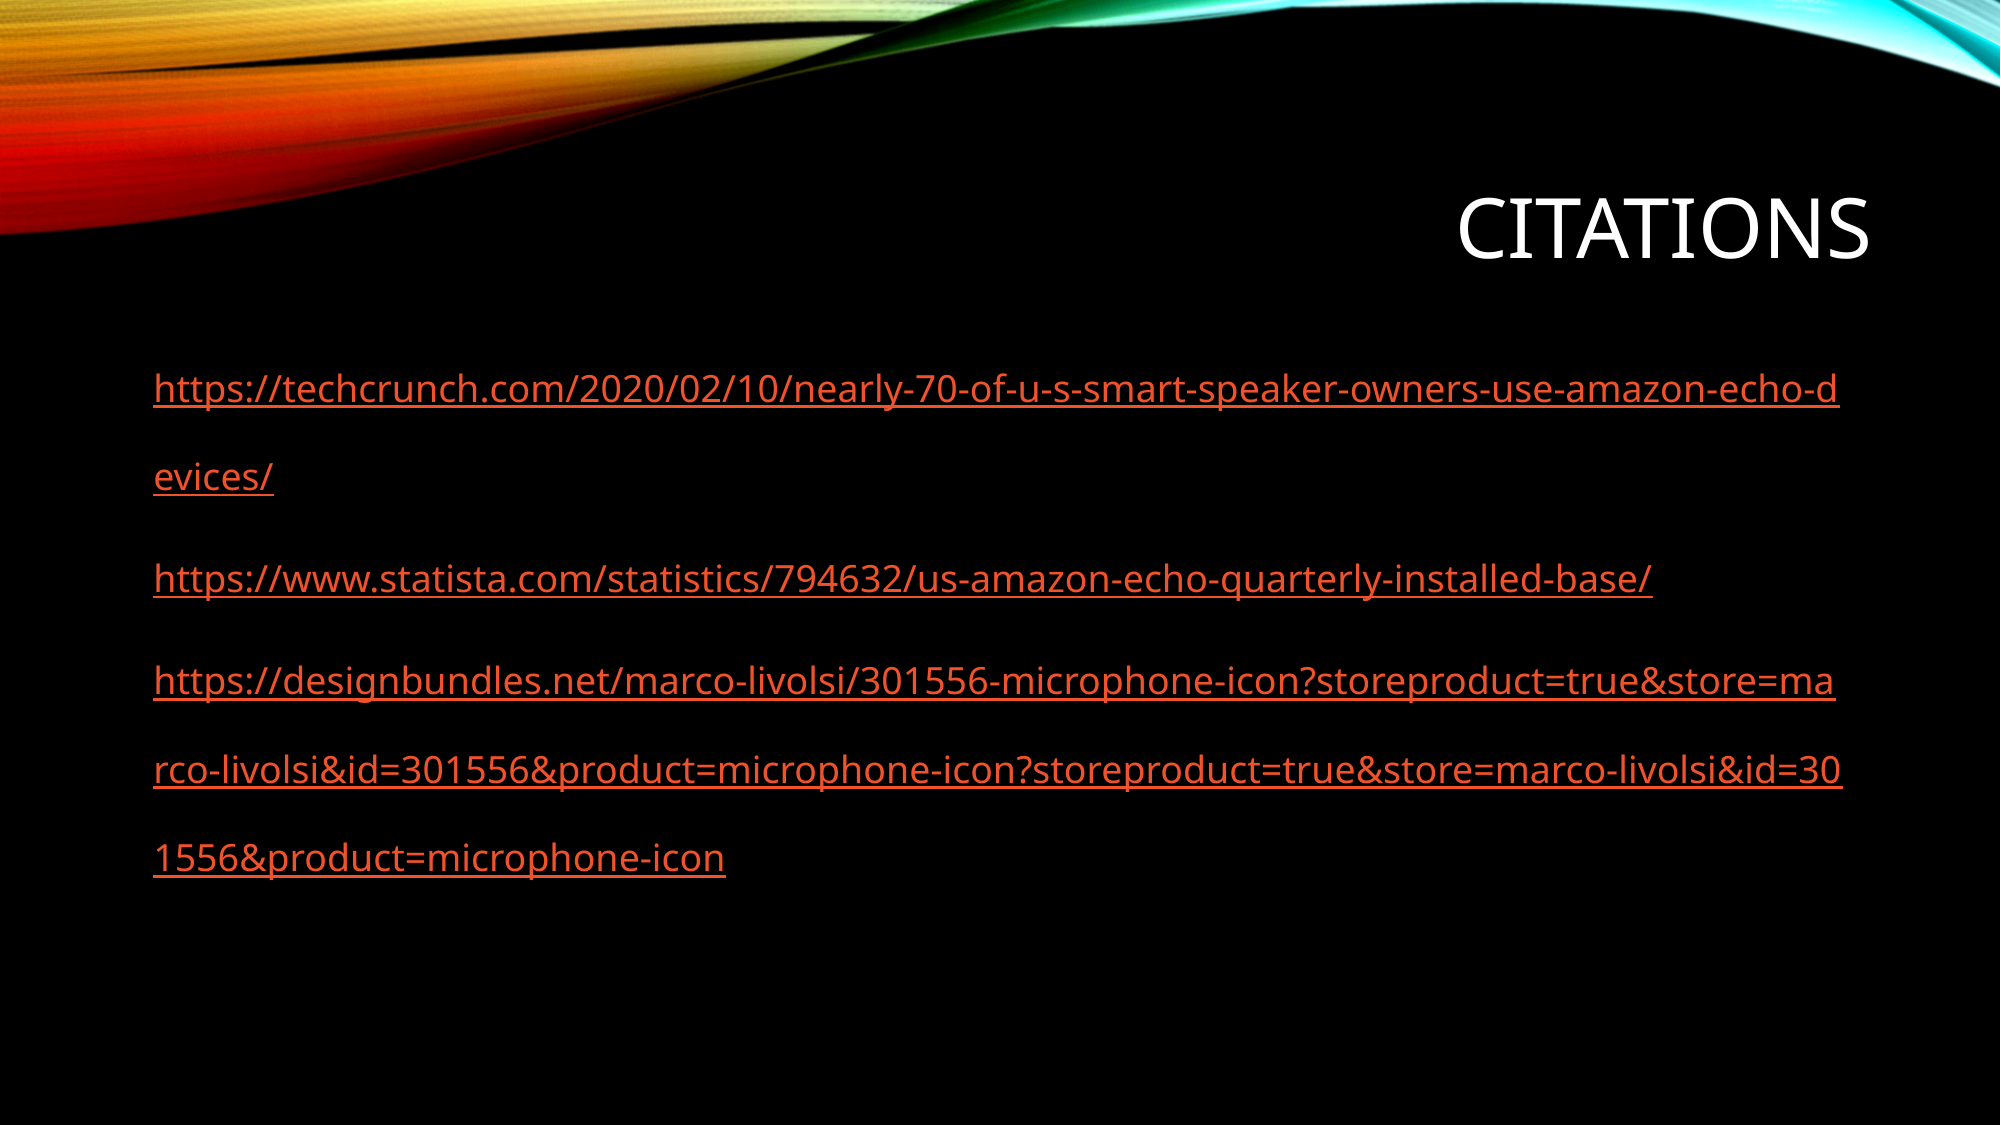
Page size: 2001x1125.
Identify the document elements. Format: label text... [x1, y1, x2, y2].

text_box https://techcrunch.com/2020/02/10/nearly-70-of-u-s-smart-speaker-owners-use-amazon-echo-devices/ https://www.statista.com/statistics/794632/us-amazon-echo-quarterly-installed-base/ https://designbundles.net/marco-livolsi/301556-microphone-icon?storeproduct=true&store=marco-livolsi&id=301556&product=microphone-icon?storeproduct=true&store=marco-livolsi&id=301556&product=microphone-icon [138, 306, 1864, 628]
title Citations [474, 125, 1888, 338]
picture [0, 0, 2000, 237]
